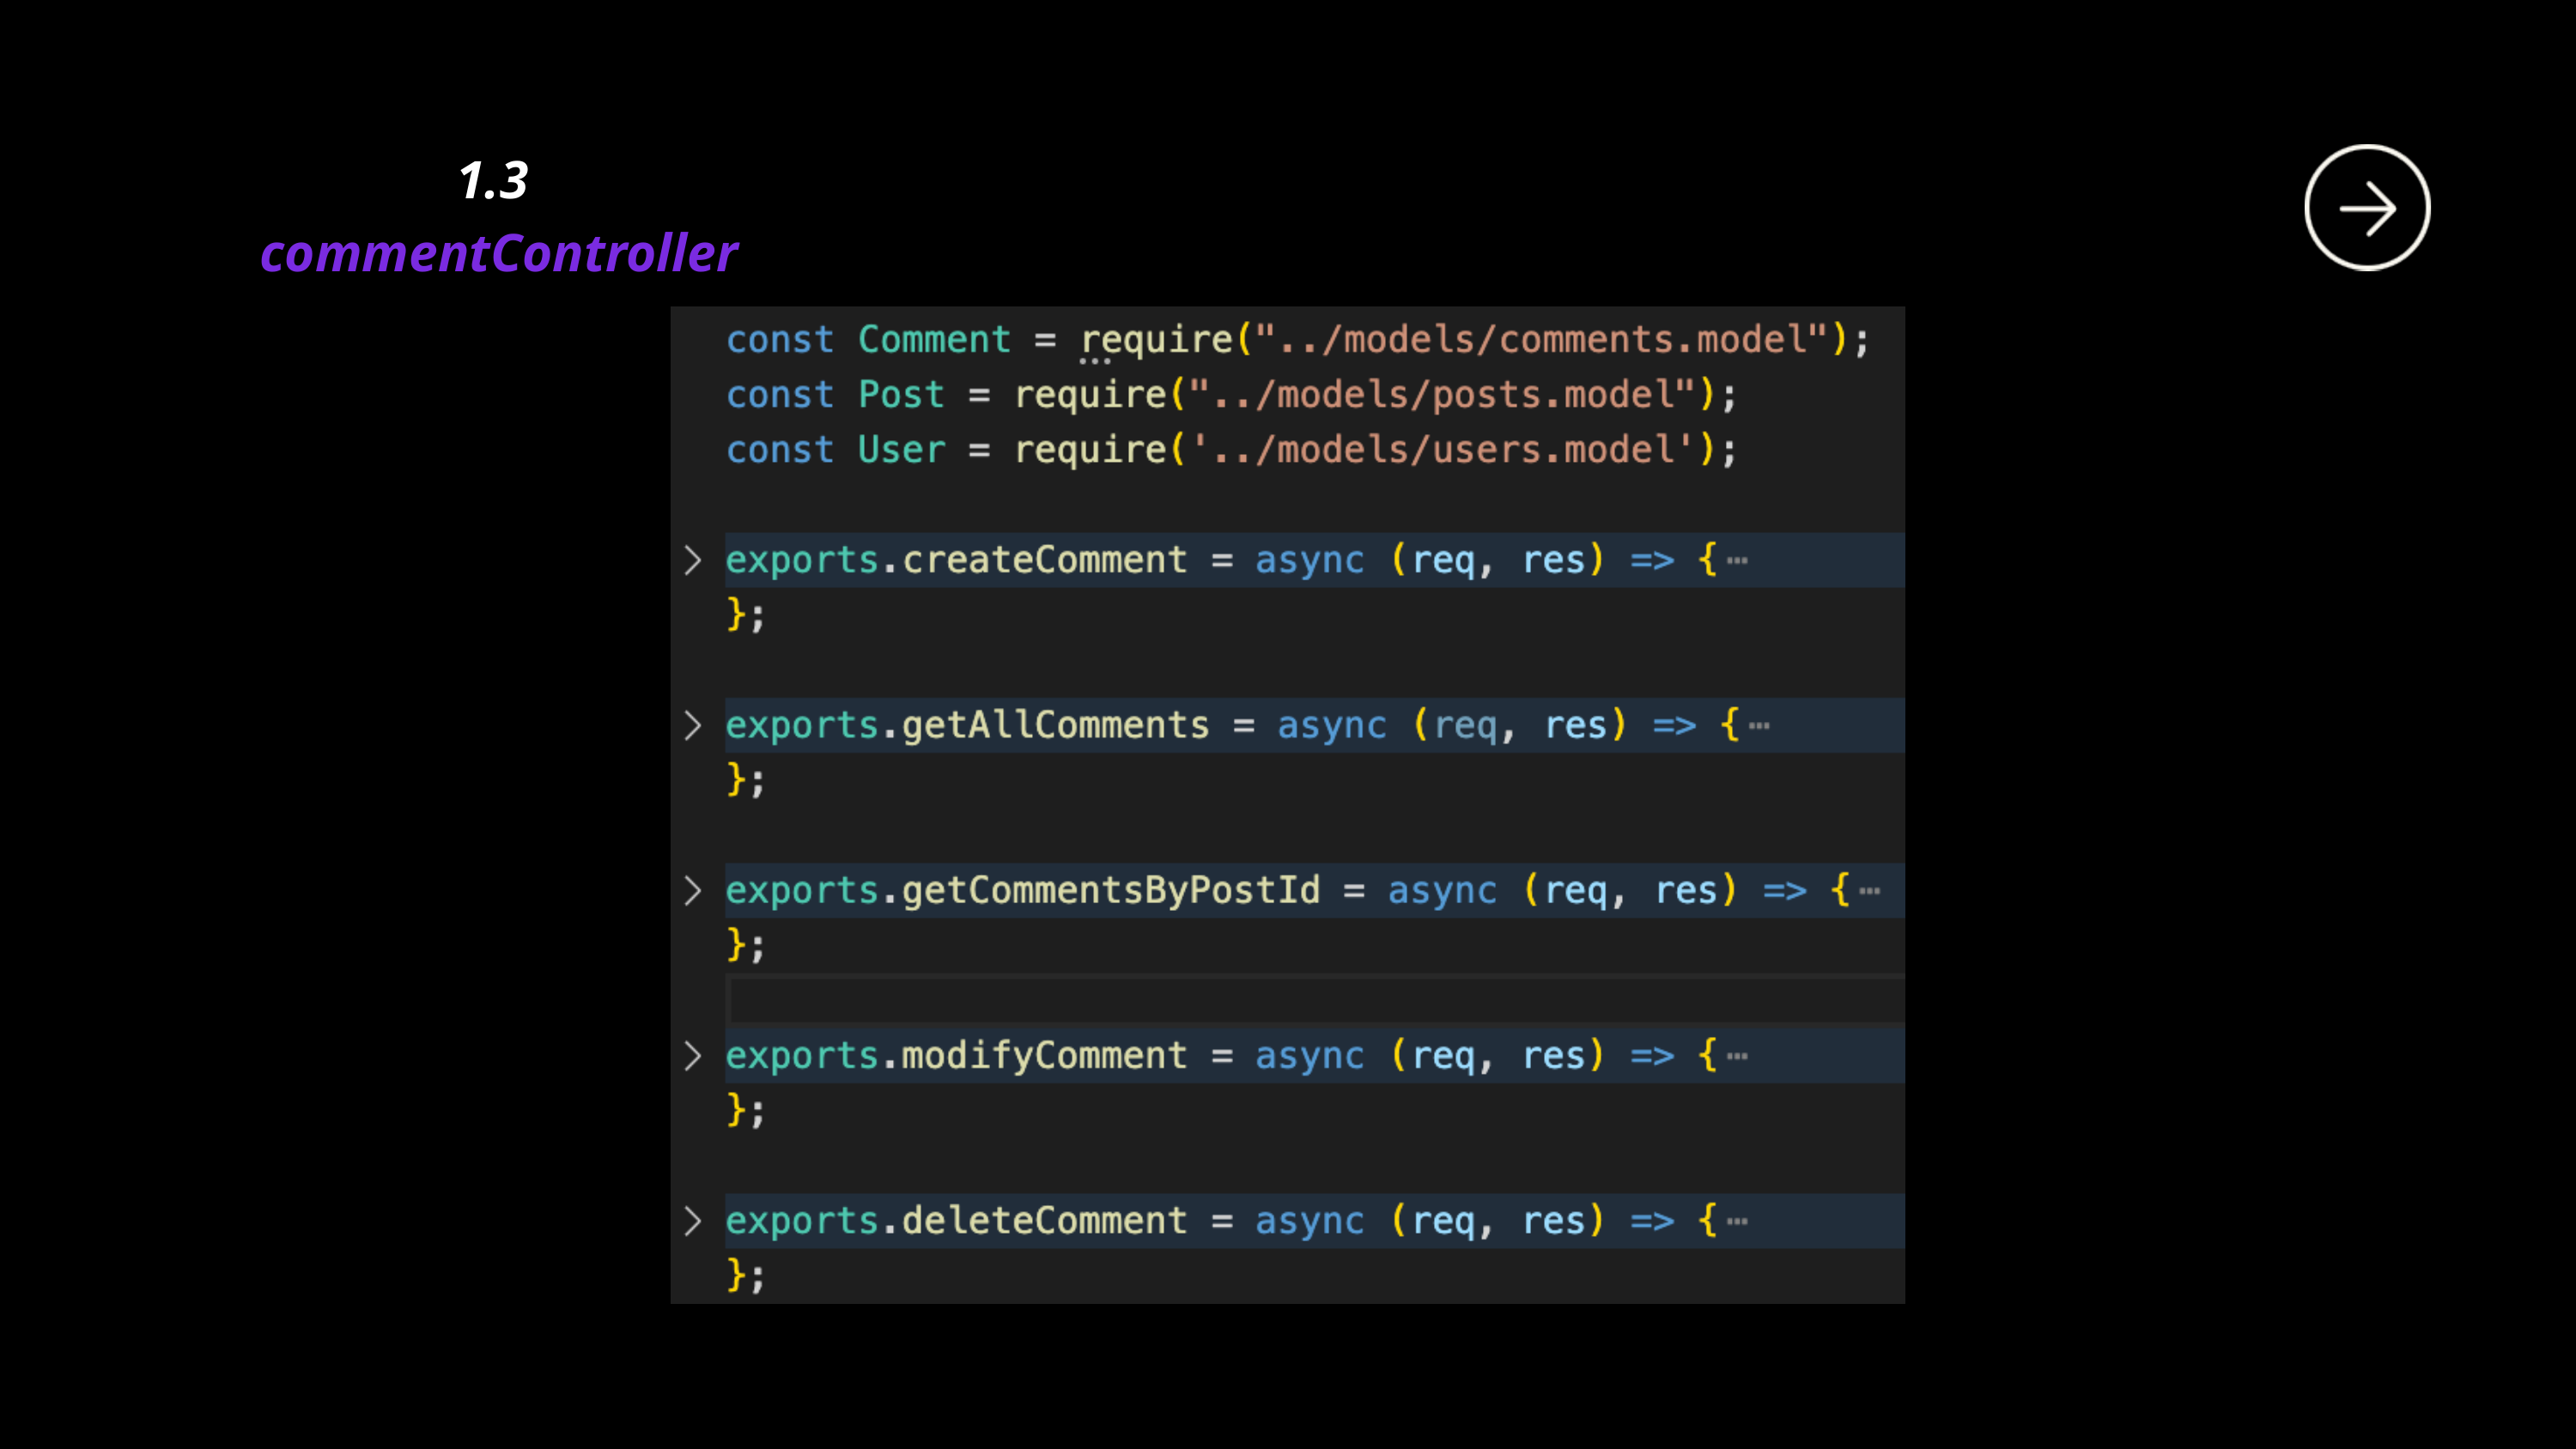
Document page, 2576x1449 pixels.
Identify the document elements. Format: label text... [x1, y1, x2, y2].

text_box 1.3 commentController [213, 136, 786, 355]
text_box [2305, 144, 2432, 271]
text_box [670, 306, 1905, 1304]
